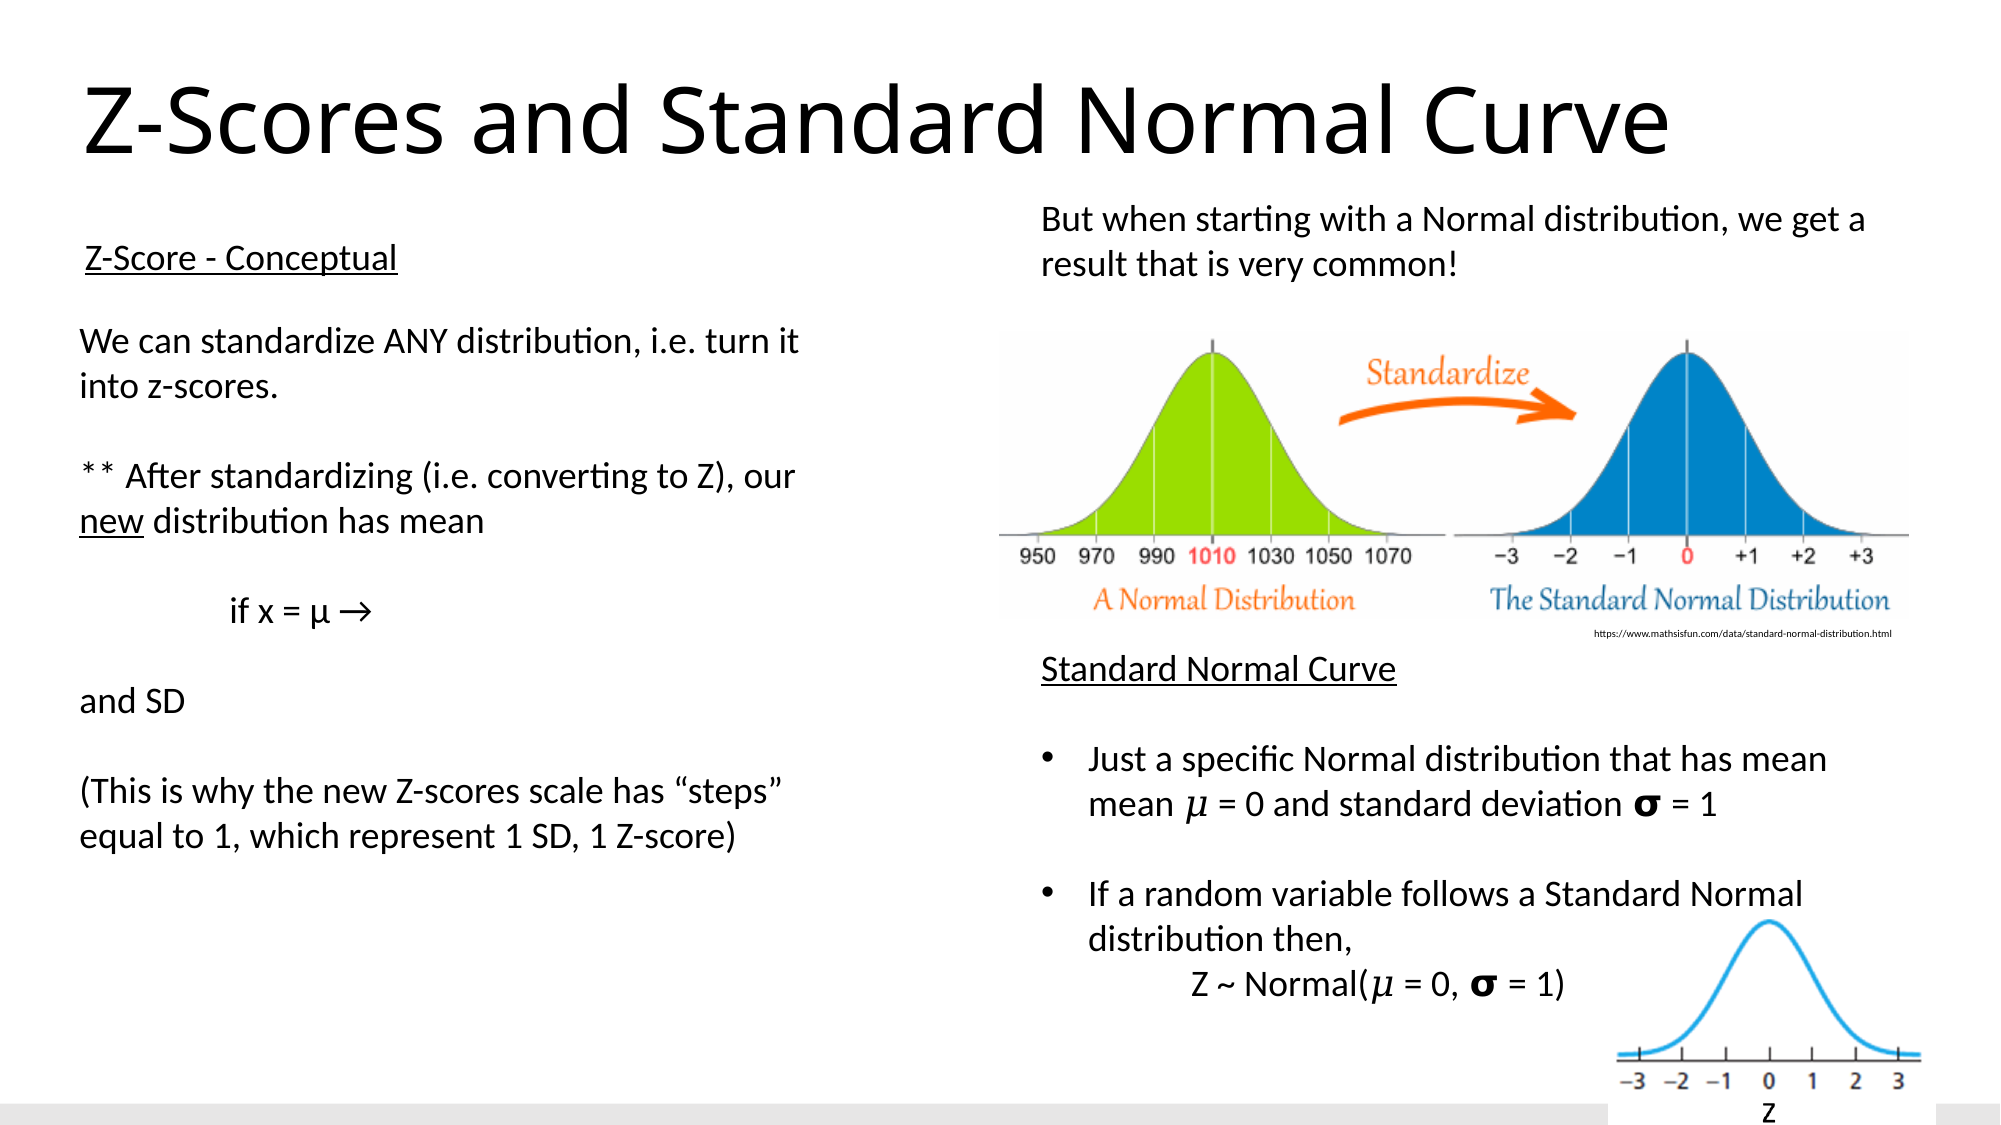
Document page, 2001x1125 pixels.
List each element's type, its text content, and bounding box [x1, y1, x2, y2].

text_box But when starting with a Normal distribution, we get a result that is very common! Standard Normal Curve Just a specific Normal distribution that has mean mean 𝜇 = 0 and standard deviation 𝞂 = 1 If a random variable follows a Standard Normal distribution then, Z ~ Normal(𝜇 = 0, 𝞂 = 1) [1026, 186, 1936, 1056]
text_box Z-Score - Conceptual [70, 225, 413, 286]
picture [1608, 919, 1936, 1125]
title Z-Scores and Standard Normal Curve [68, 59, 1932, 185]
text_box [999, 331, 1909, 648]
